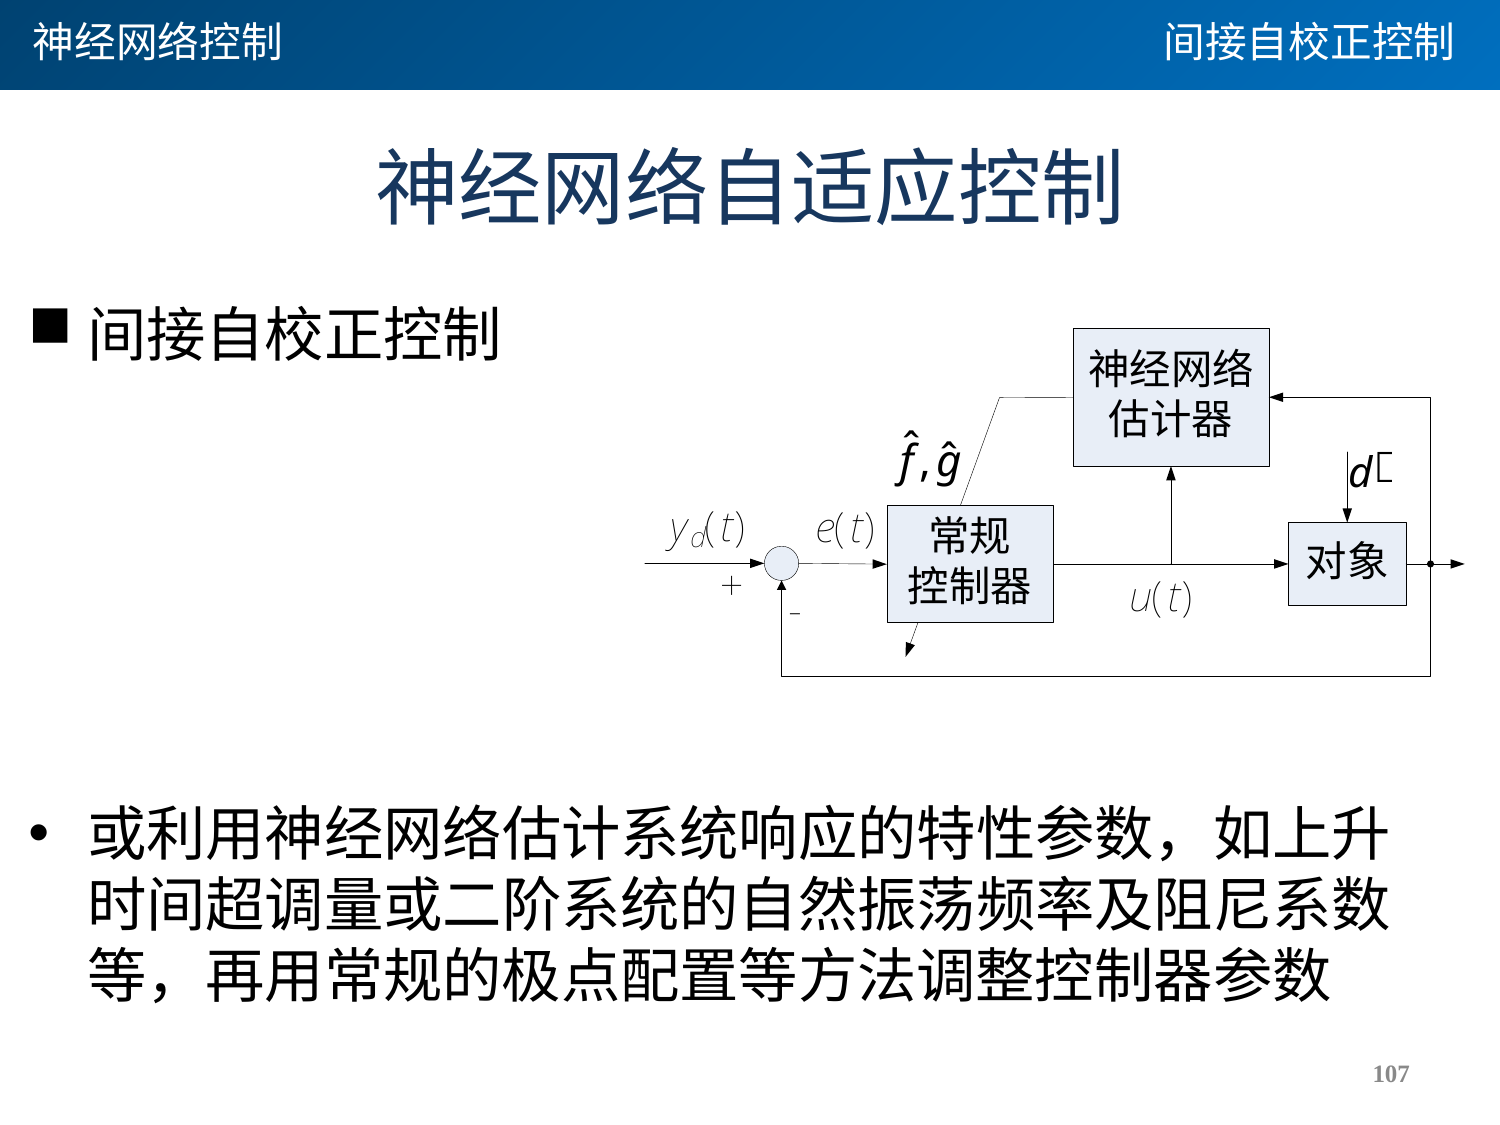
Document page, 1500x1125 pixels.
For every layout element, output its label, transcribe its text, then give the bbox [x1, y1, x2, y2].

list 神经网络控制 [17, 8, 313, 80]
title 神经网络自适应控制 [75, 91, 1425, 279]
list 间接自校正控制 [1074, 8, 1471, 80]
picture [641, 325, 1467, 679]
slide_number 107 [1074, 1042, 1425, 1103]
